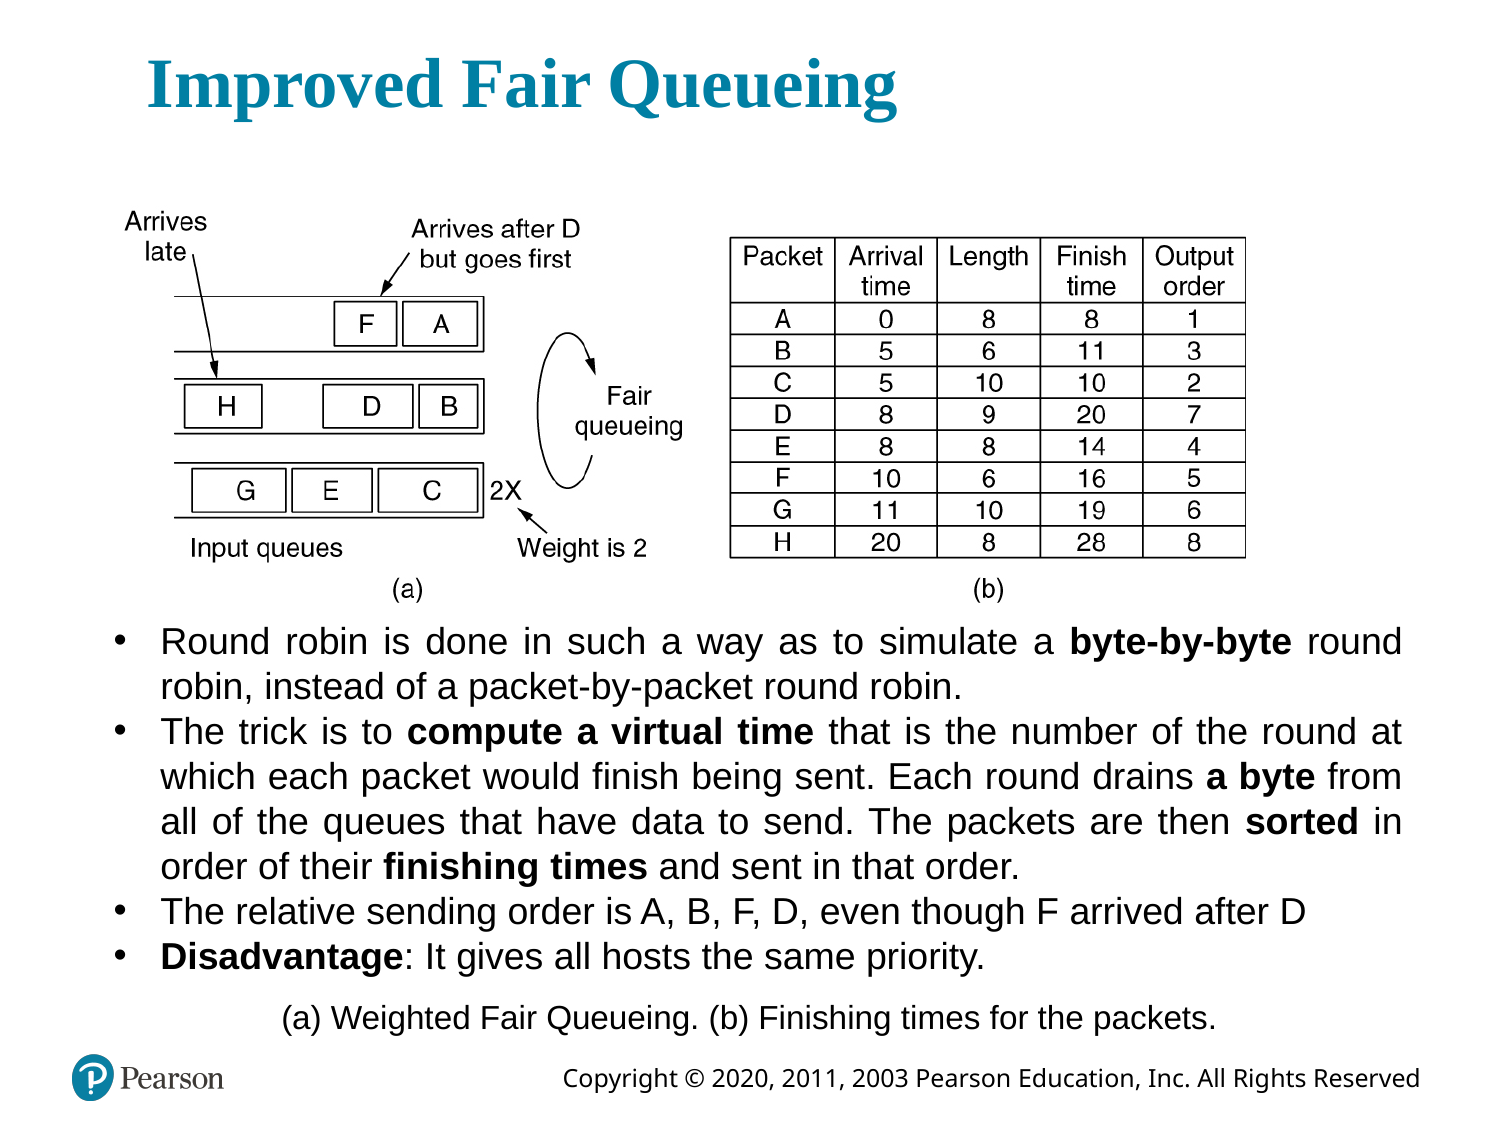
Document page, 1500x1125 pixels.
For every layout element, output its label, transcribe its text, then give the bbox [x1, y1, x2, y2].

picture [72, 1087, 83, 1101]
picture [72, 1054, 88, 1070]
title Improved Fair Queueing [131, 47, 1466, 137]
picture [80, 1063, 106, 1088]
list (a) Weighted Fair Queueing. (b) Finishing times for the packets. [75, 980, 1425, 1052]
text_box Round robin is done in such a way as to simulate a byte-by-byte round robin, instead of a packet-by-packet round robin. The trick is to compute a virtual time that is the number of the round at which each packet would finish being sent. Each round drains a byte from all of the queues that have data to send. The packets are then sorted in order of their finishing times and sent in that order. The relative sending order is A, B, F, D, even though F arrived after D Disadvantage: It gives all hosts the same priority. [98, 609, 1418, 985]
picture [98, 1054, 224, 1101]
picture [124, 205, 1246, 603]
